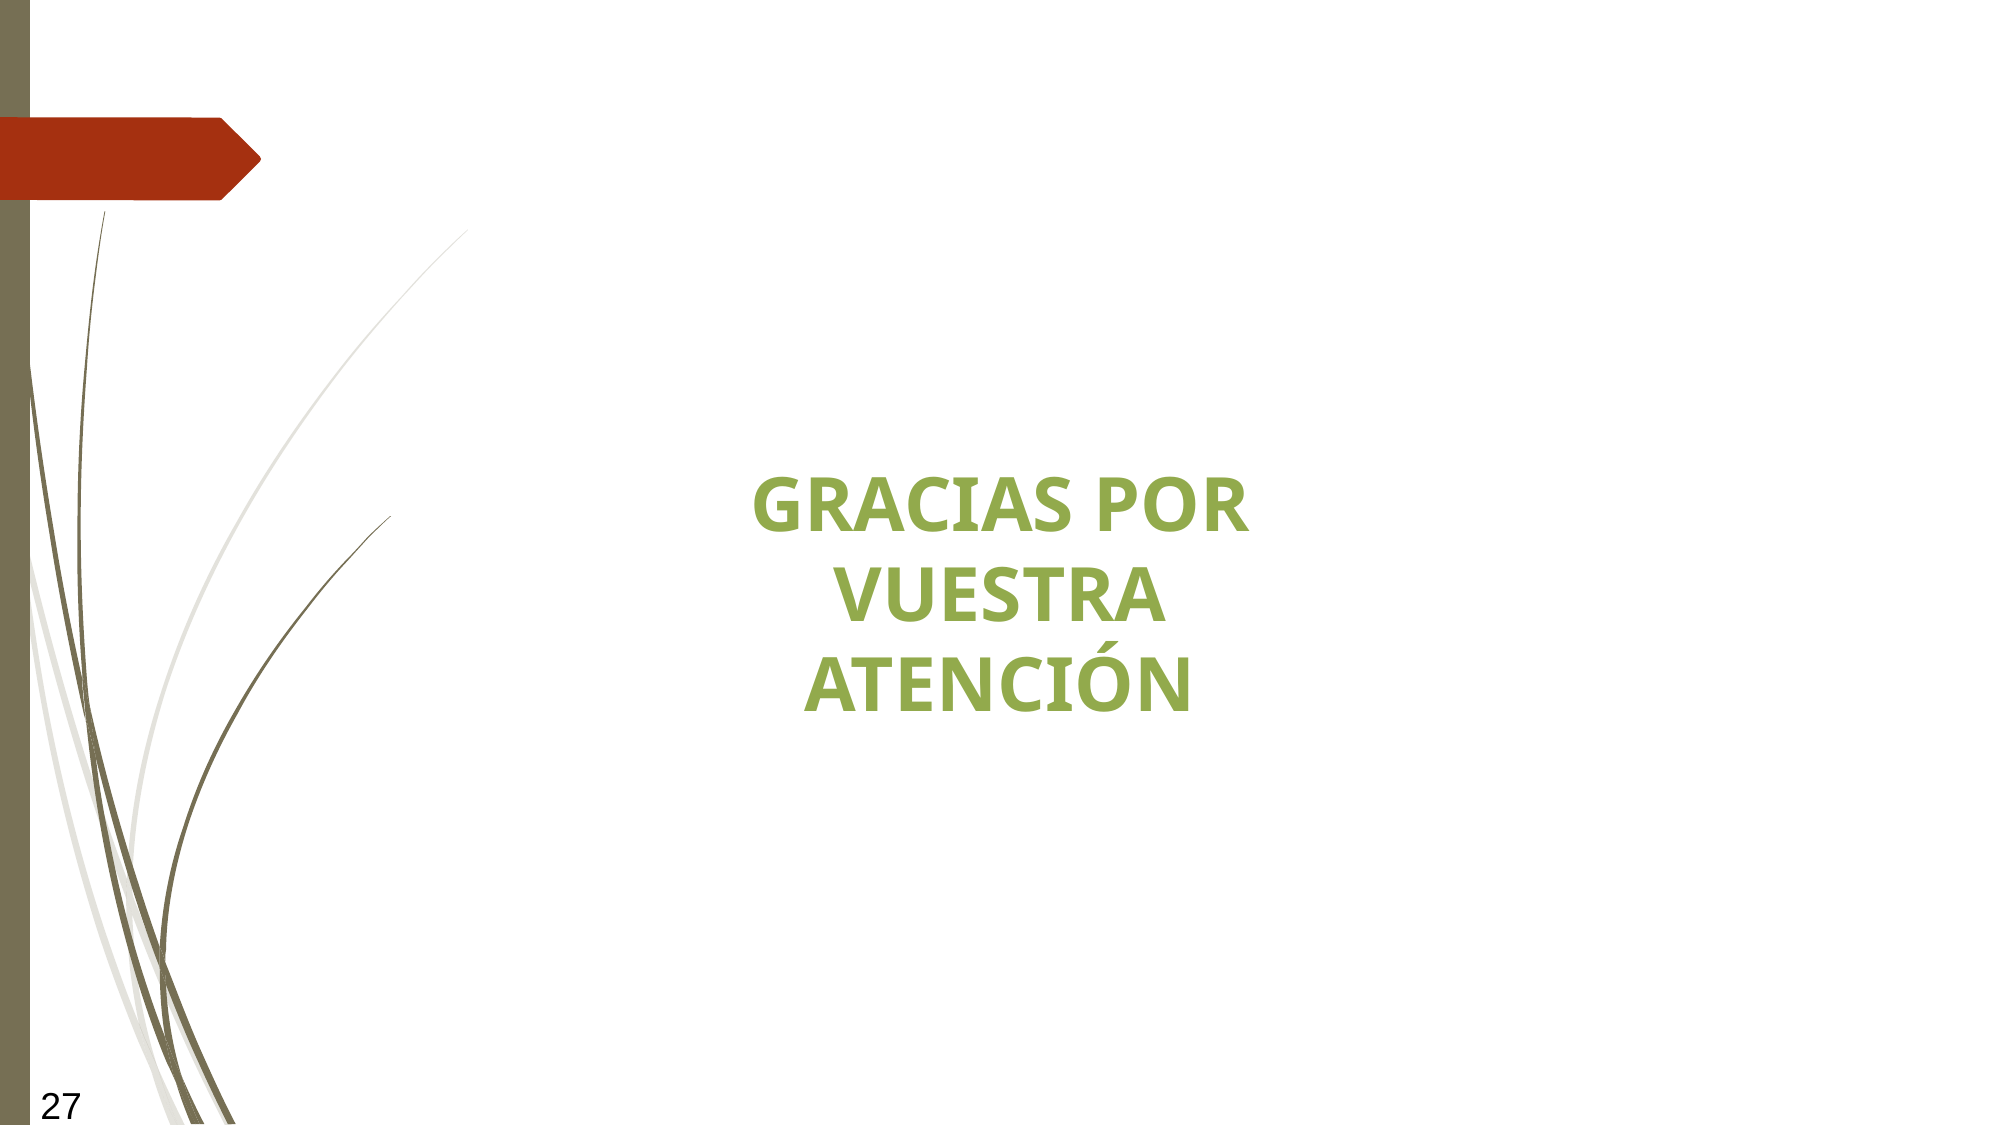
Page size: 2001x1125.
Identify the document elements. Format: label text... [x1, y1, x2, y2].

text_box GRACIAS POR VUESTRA ATENCIÓN [613, 448, 1387, 677]
text_box 27 [25, 1066, 98, 1125]
